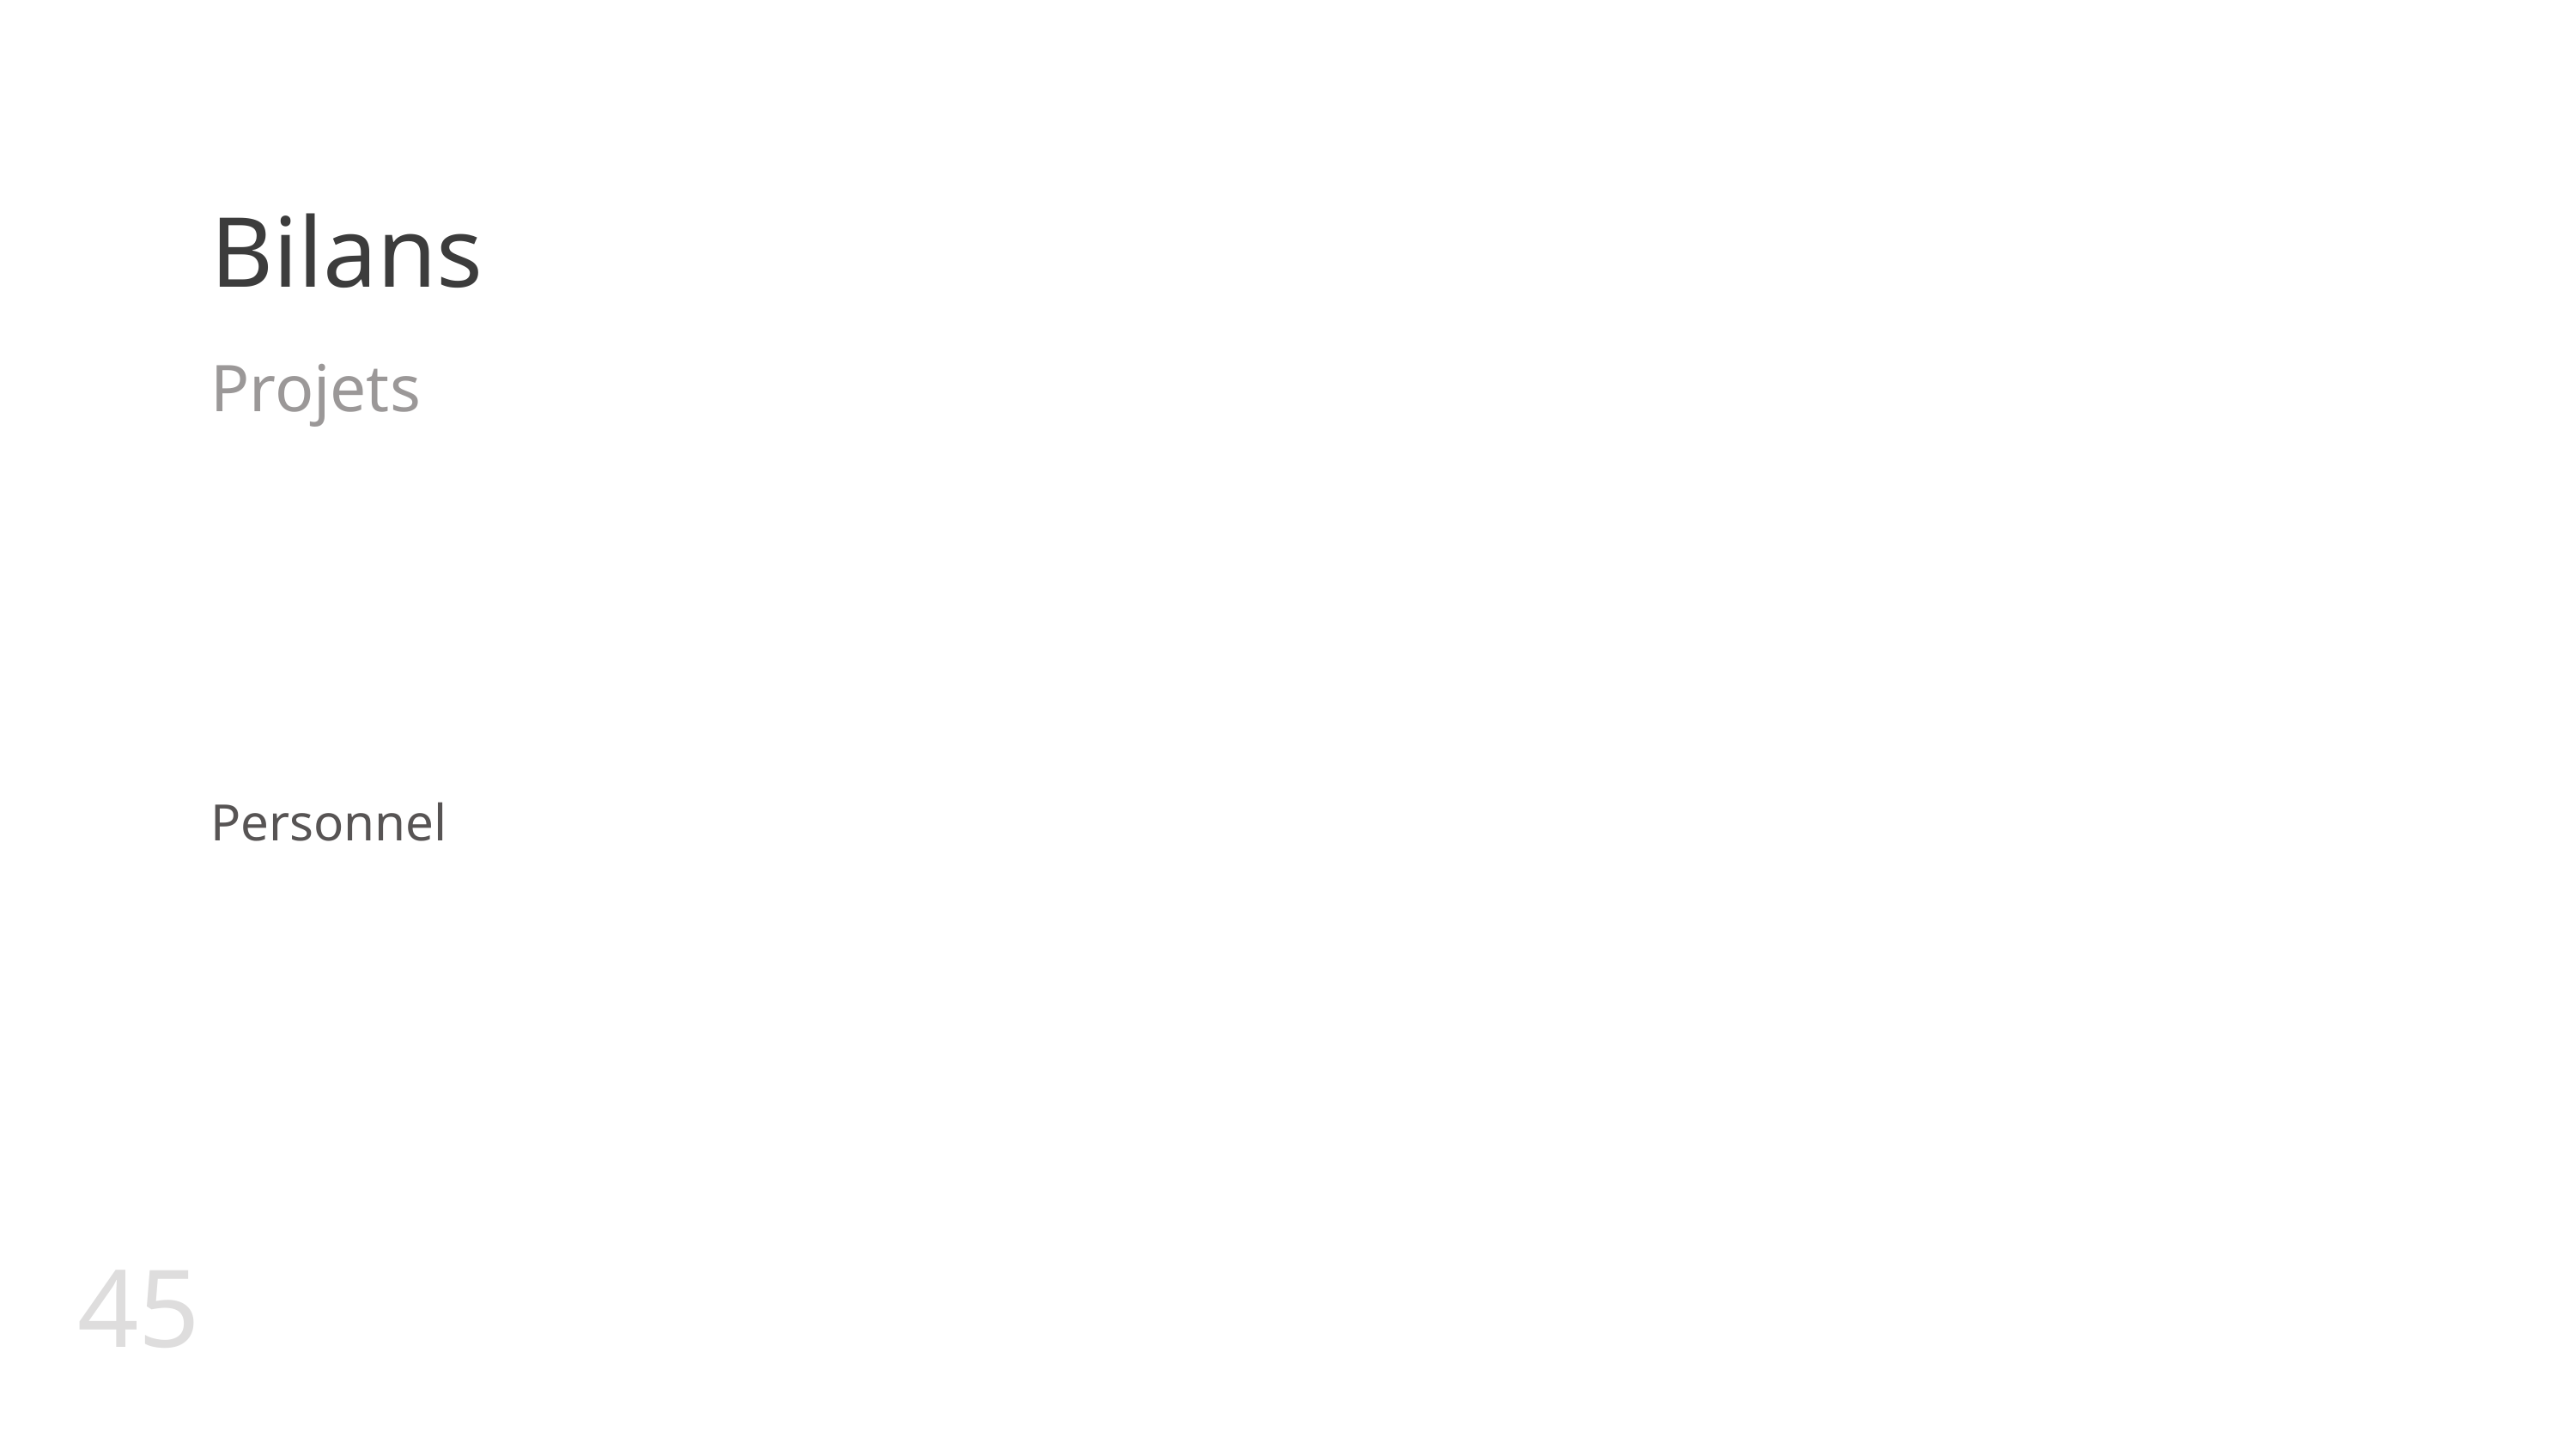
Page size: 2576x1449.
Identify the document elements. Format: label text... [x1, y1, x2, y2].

title Bilans [197, 197, 1288, 318]
slide_number 45 [64, 1250, 237, 1393]
list Personnel [197, 572, 1215, 858]
list Projets [197, 318, 1288, 436]
